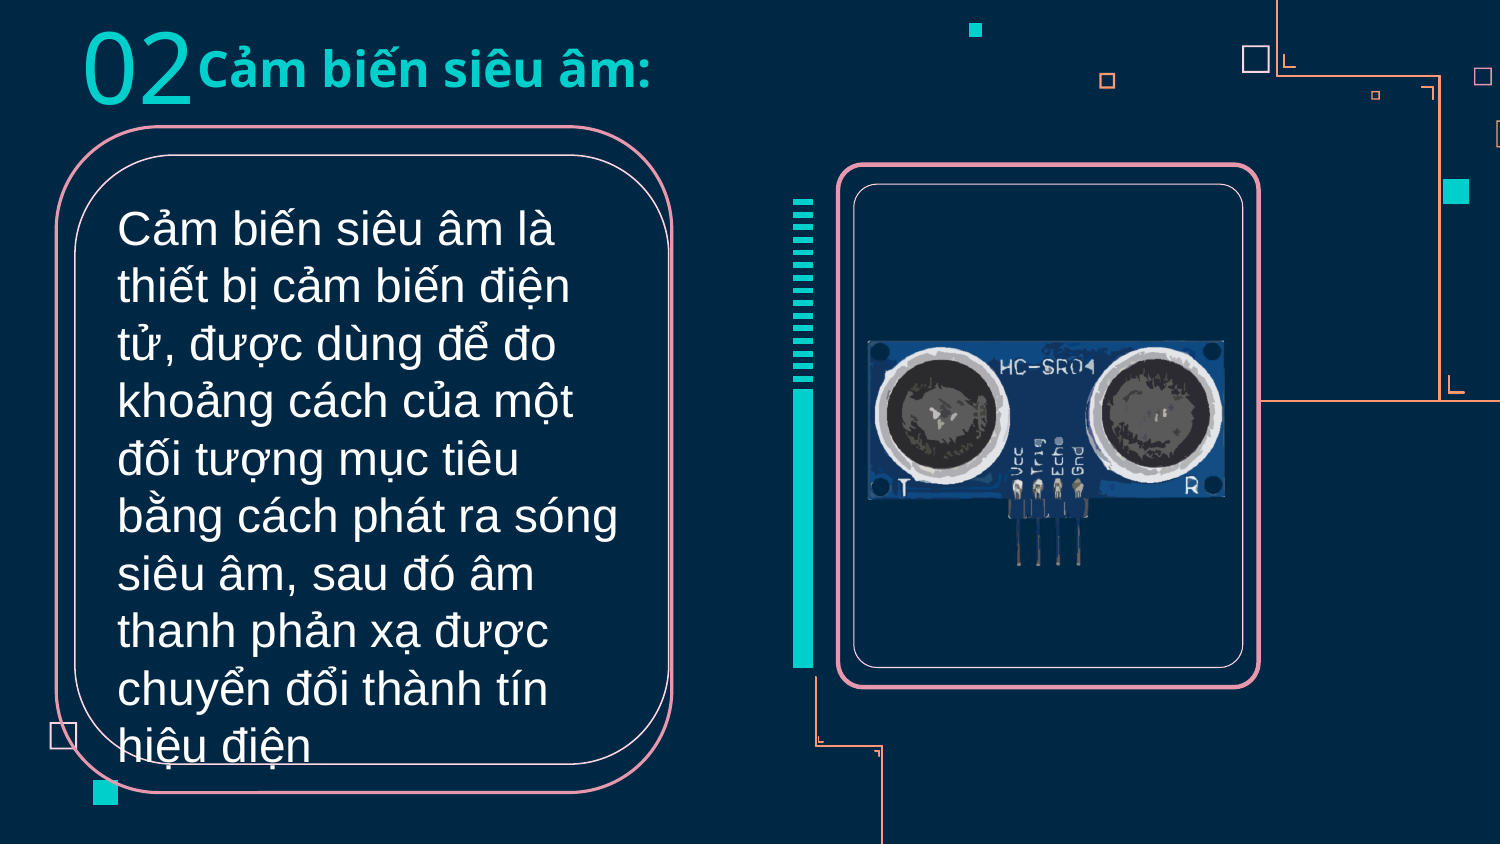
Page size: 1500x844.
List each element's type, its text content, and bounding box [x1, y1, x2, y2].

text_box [808, 699, 963, 844]
text_box Cảm biến siêu âm: [182, 19, 1096, 116]
text_box [74, 155, 669, 736]
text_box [792, 162, 1262, 690]
text_box Cảm biến siêu âm là thiết bị cảm biến điện tử, được dùng để đo khoảng cách của một đối tượng mục tiêu bằng cách phát ra sóng siêu âm, sau đó âm thanh phản xạ được chuyển đổi thành tín hiệu điện [102, 190, 639, 780]
text_box 02 [66, 16, 230, 113]
text_box [56, 126, 672, 776]
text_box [1260, 0, 1500, 402]
picture [859, 314, 1254, 579]
text_box [109, 780, 619, 793]
